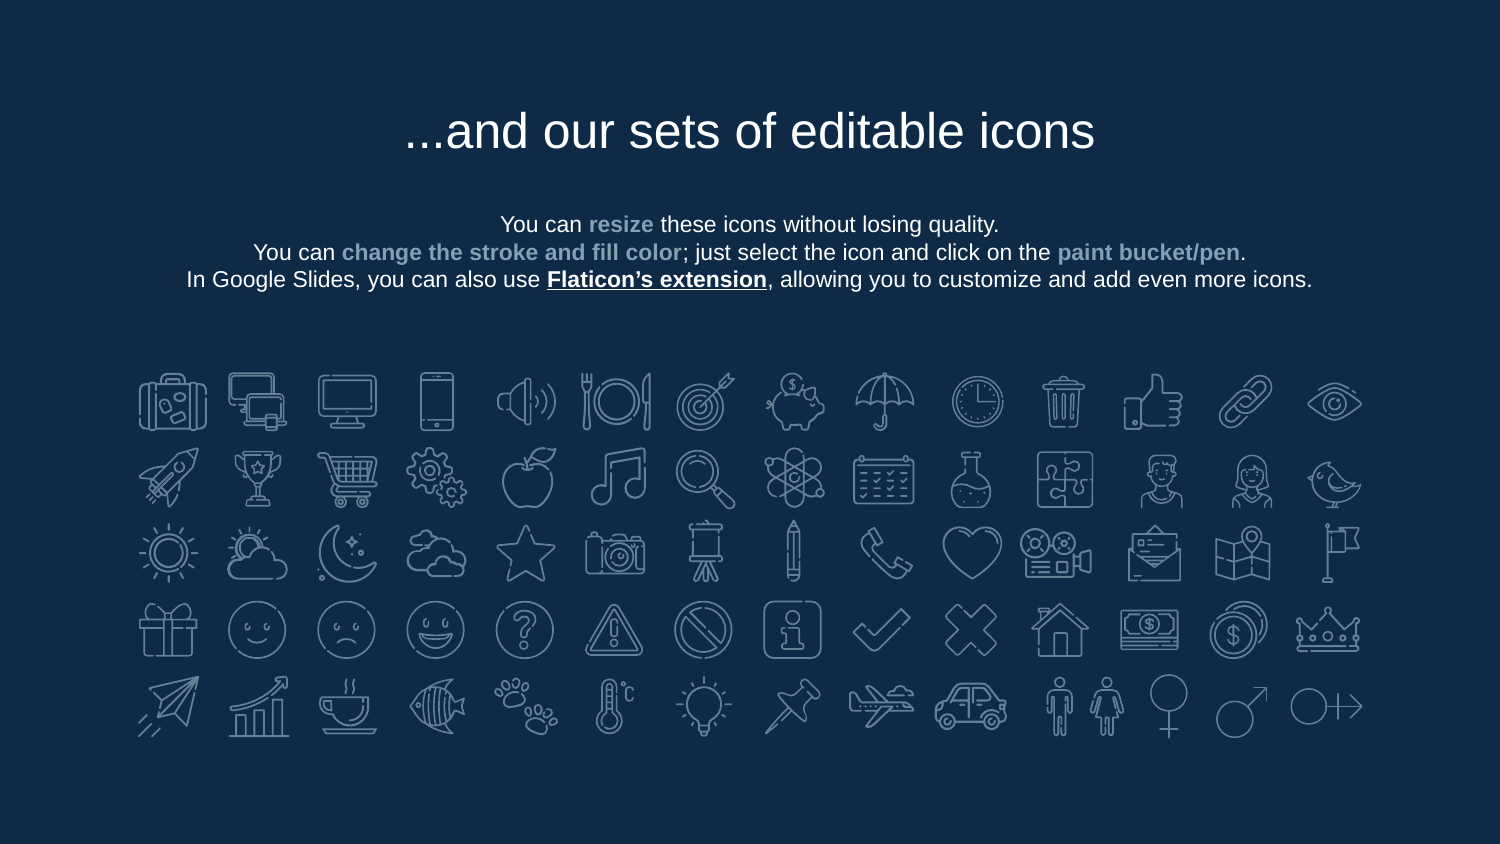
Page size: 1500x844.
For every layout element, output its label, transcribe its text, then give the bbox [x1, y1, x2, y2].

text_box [226, 526, 289, 581]
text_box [1215, 525, 1271, 581]
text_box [1140, 454, 1183, 509]
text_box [595, 678, 635, 735]
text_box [138, 522, 199, 584]
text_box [316, 600, 376, 660]
text_box [855, 372, 915, 432]
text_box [585, 531, 646, 575]
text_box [688, 519, 724, 583]
text_box [676, 372, 736, 431]
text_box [234, 450, 282, 507]
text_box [1295, 606, 1361, 653]
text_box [946, 451, 994, 509]
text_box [1089, 676, 1125, 737]
text_box [786, 519, 801, 582]
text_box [1123, 373, 1184, 431]
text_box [406, 446, 468, 509]
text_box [944, 603, 998, 657]
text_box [590, 447, 647, 506]
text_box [951, 375, 1004, 428]
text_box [408, 678, 466, 735]
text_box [765, 372, 825, 431]
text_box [495, 524, 557, 582]
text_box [848, 684, 915, 729]
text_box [1208, 600, 1271, 660]
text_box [934, 682, 1008, 731]
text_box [406, 600, 466, 660]
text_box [1018, 527, 1092, 579]
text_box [1150, 674, 1188, 739]
text_box [1322, 523, 1360, 583]
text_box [1214, 687, 1267, 740]
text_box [316, 524, 378, 583]
text_box [765, 678, 821, 735]
text_box [1036, 451, 1094, 508]
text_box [1120, 609, 1179, 651]
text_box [1046, 676, 1074, 737]
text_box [318, 678, 378, 735]
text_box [942, 526, 1003, 580]
text_box [139, 602, 198, 657]
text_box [317, 374, 378, 429]
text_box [228, 675, 291, 738]
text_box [1217, 374, 1274, 429]
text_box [137, 447, 200, 508]
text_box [501, 446, 557, 509]
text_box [852, 454, 915, 505]
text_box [852, 607, 912, 652]
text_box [763, 447, 827, 509]
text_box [138, 372, 208, 432]
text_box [496, 377, 557, 426]
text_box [1041, 375, 1086, 428]
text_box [137, 675, 200, 738]
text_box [493, 677, 559, 736]
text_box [673, 600, 733, 660]
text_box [675, 675, 733, 737]
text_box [316, 451, 379, 509]
text_box [406, 529, 467, 578]
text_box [673, 449, 737, 510]
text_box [495, 600, 555, 660]
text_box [419, 371, 455, 432]
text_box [581, 372, 651, 432]
text_box [1031, 602, 1090, 657]
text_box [1127, 524, 1182, 582]
text_box You can resize these icons without losing quality. You can change the stroke and fill color; just select the icon and click on the paint bucket/pen. In Google Slides, you can also use Flaticon’s extension, allowing you to customize and add even more icons. [117, 194, 1383, 320]
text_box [584, 603, 644, 657]
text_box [1306, 461, 1362, 509]
text_box [228, 372, 288, 432]
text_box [1289, 686, 1363, 726]
title ...and our sets of editable icons [117, 83, 1383, 163]
text_box [860, 526, 914, 580]
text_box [1231, 454, 1273, 509]
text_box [763, 600, 822, 660]
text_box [227, 600, 287, 660]
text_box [1307, 382, 1363, 422]
